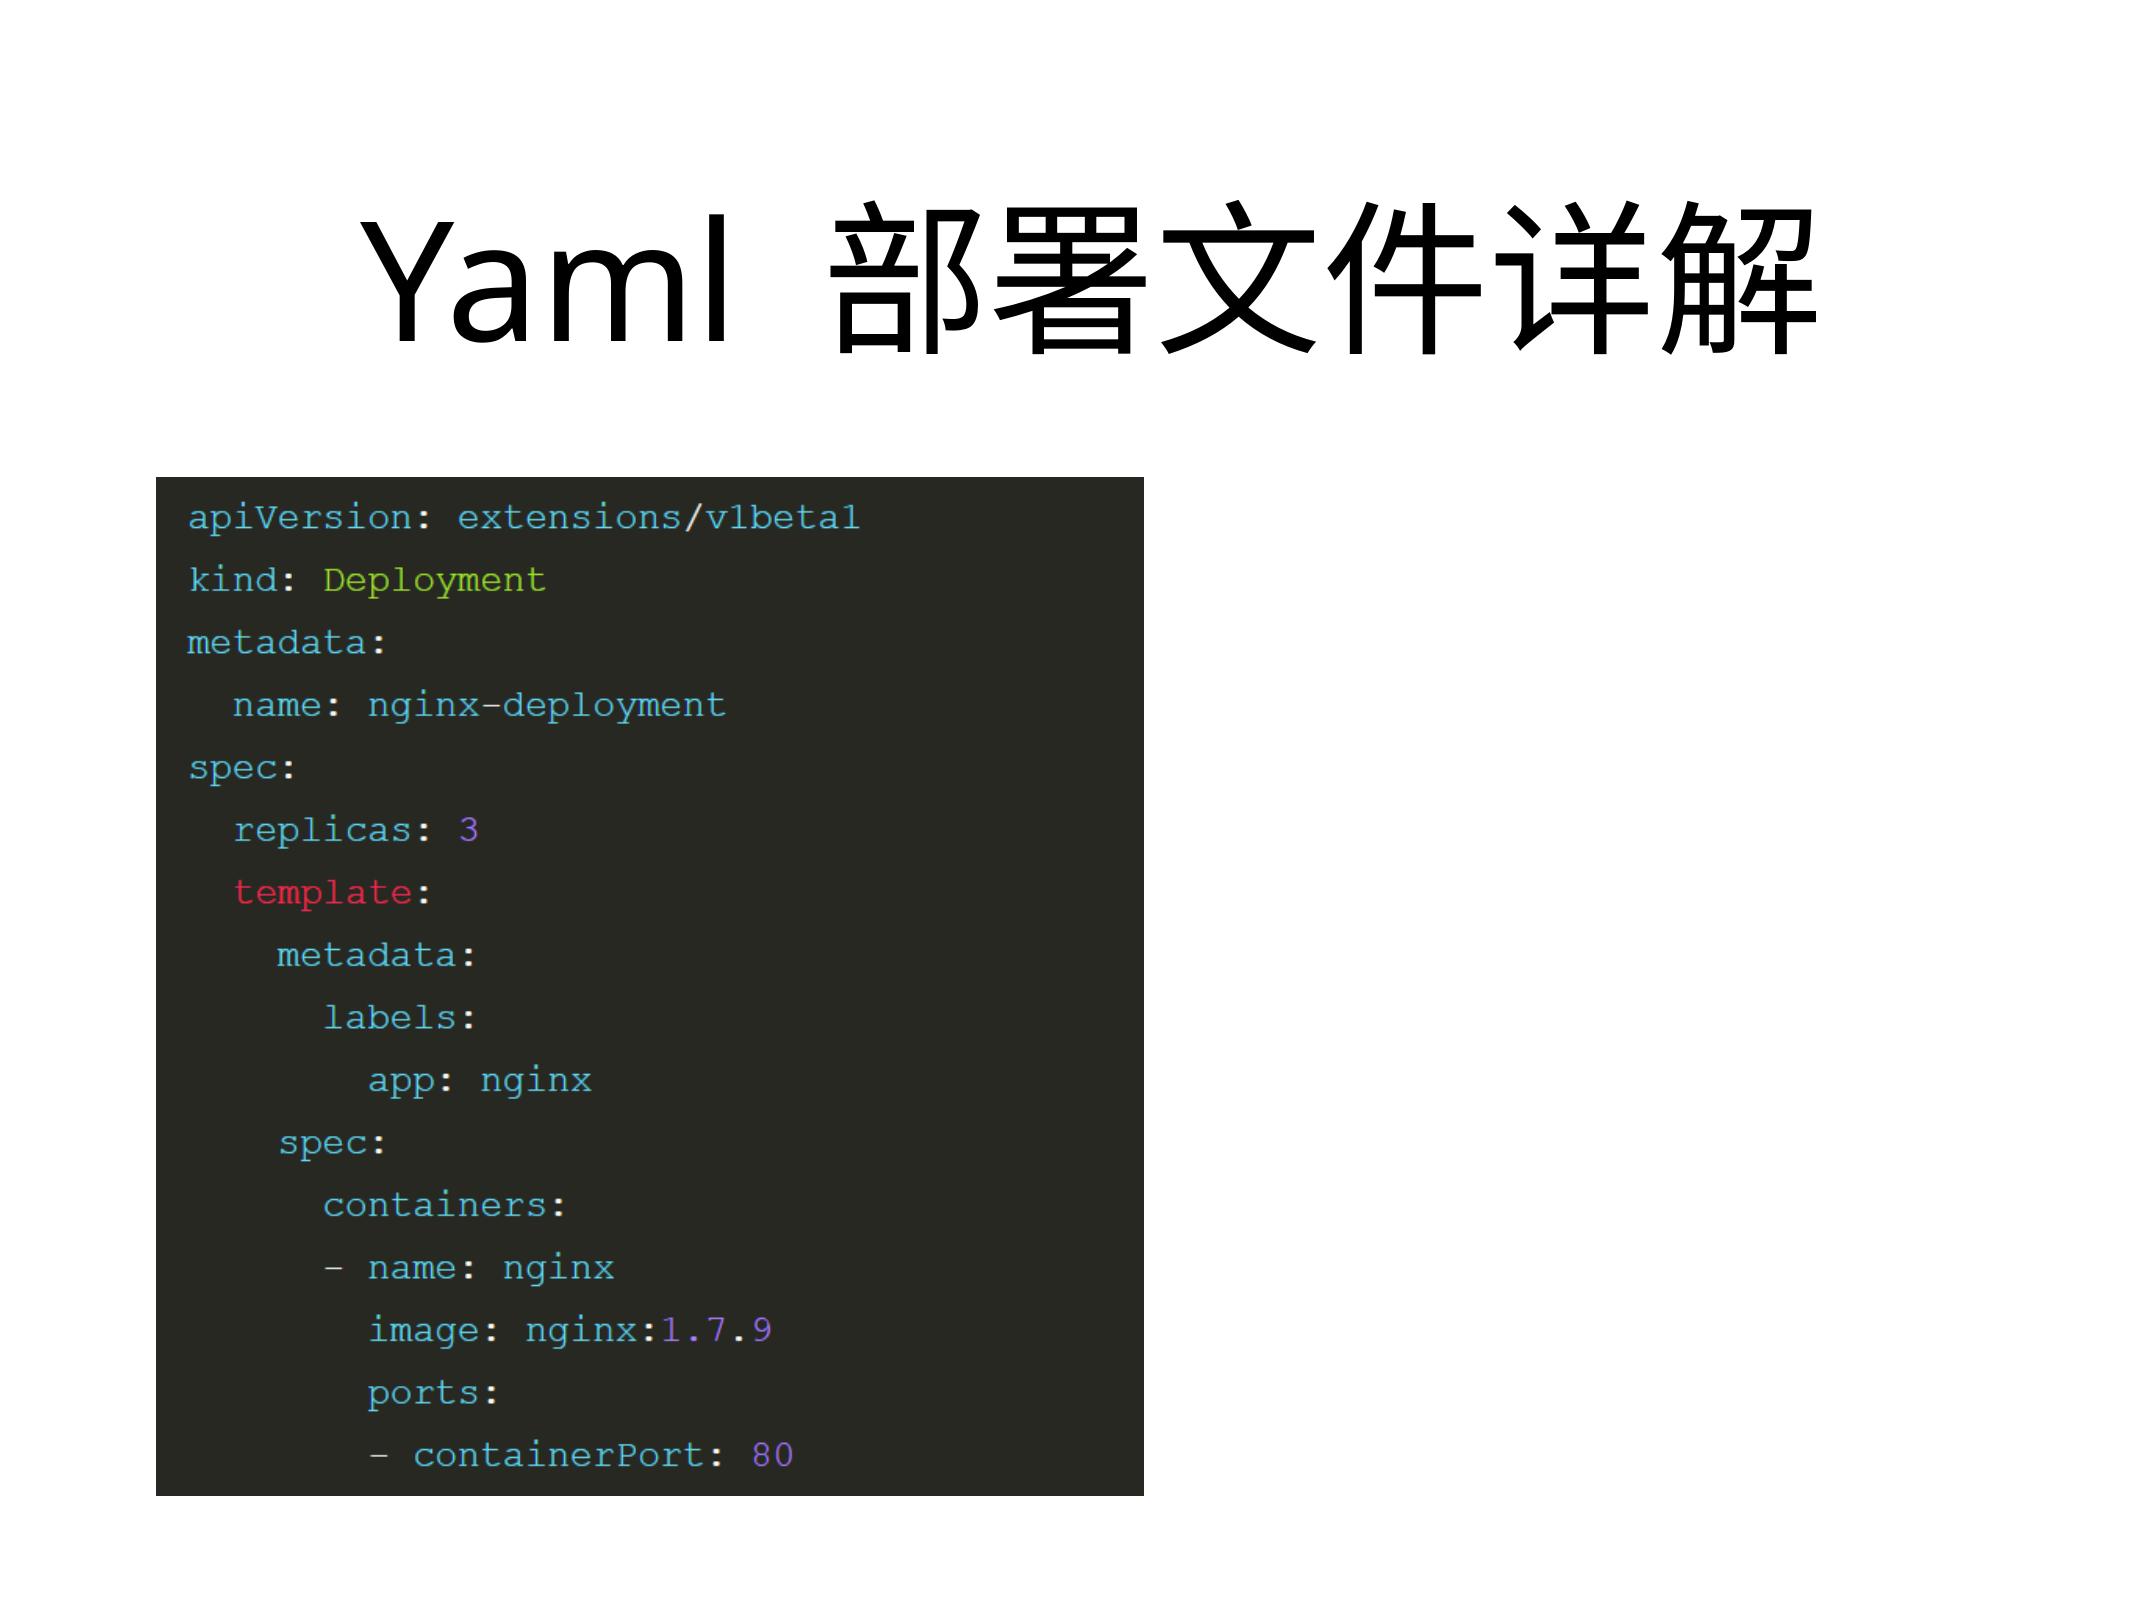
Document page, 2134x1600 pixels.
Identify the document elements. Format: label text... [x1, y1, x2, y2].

text_box Yaml 部署文件详解 [181, 97, 2003, 453]
picture [155, 476, 1144, 1497]
